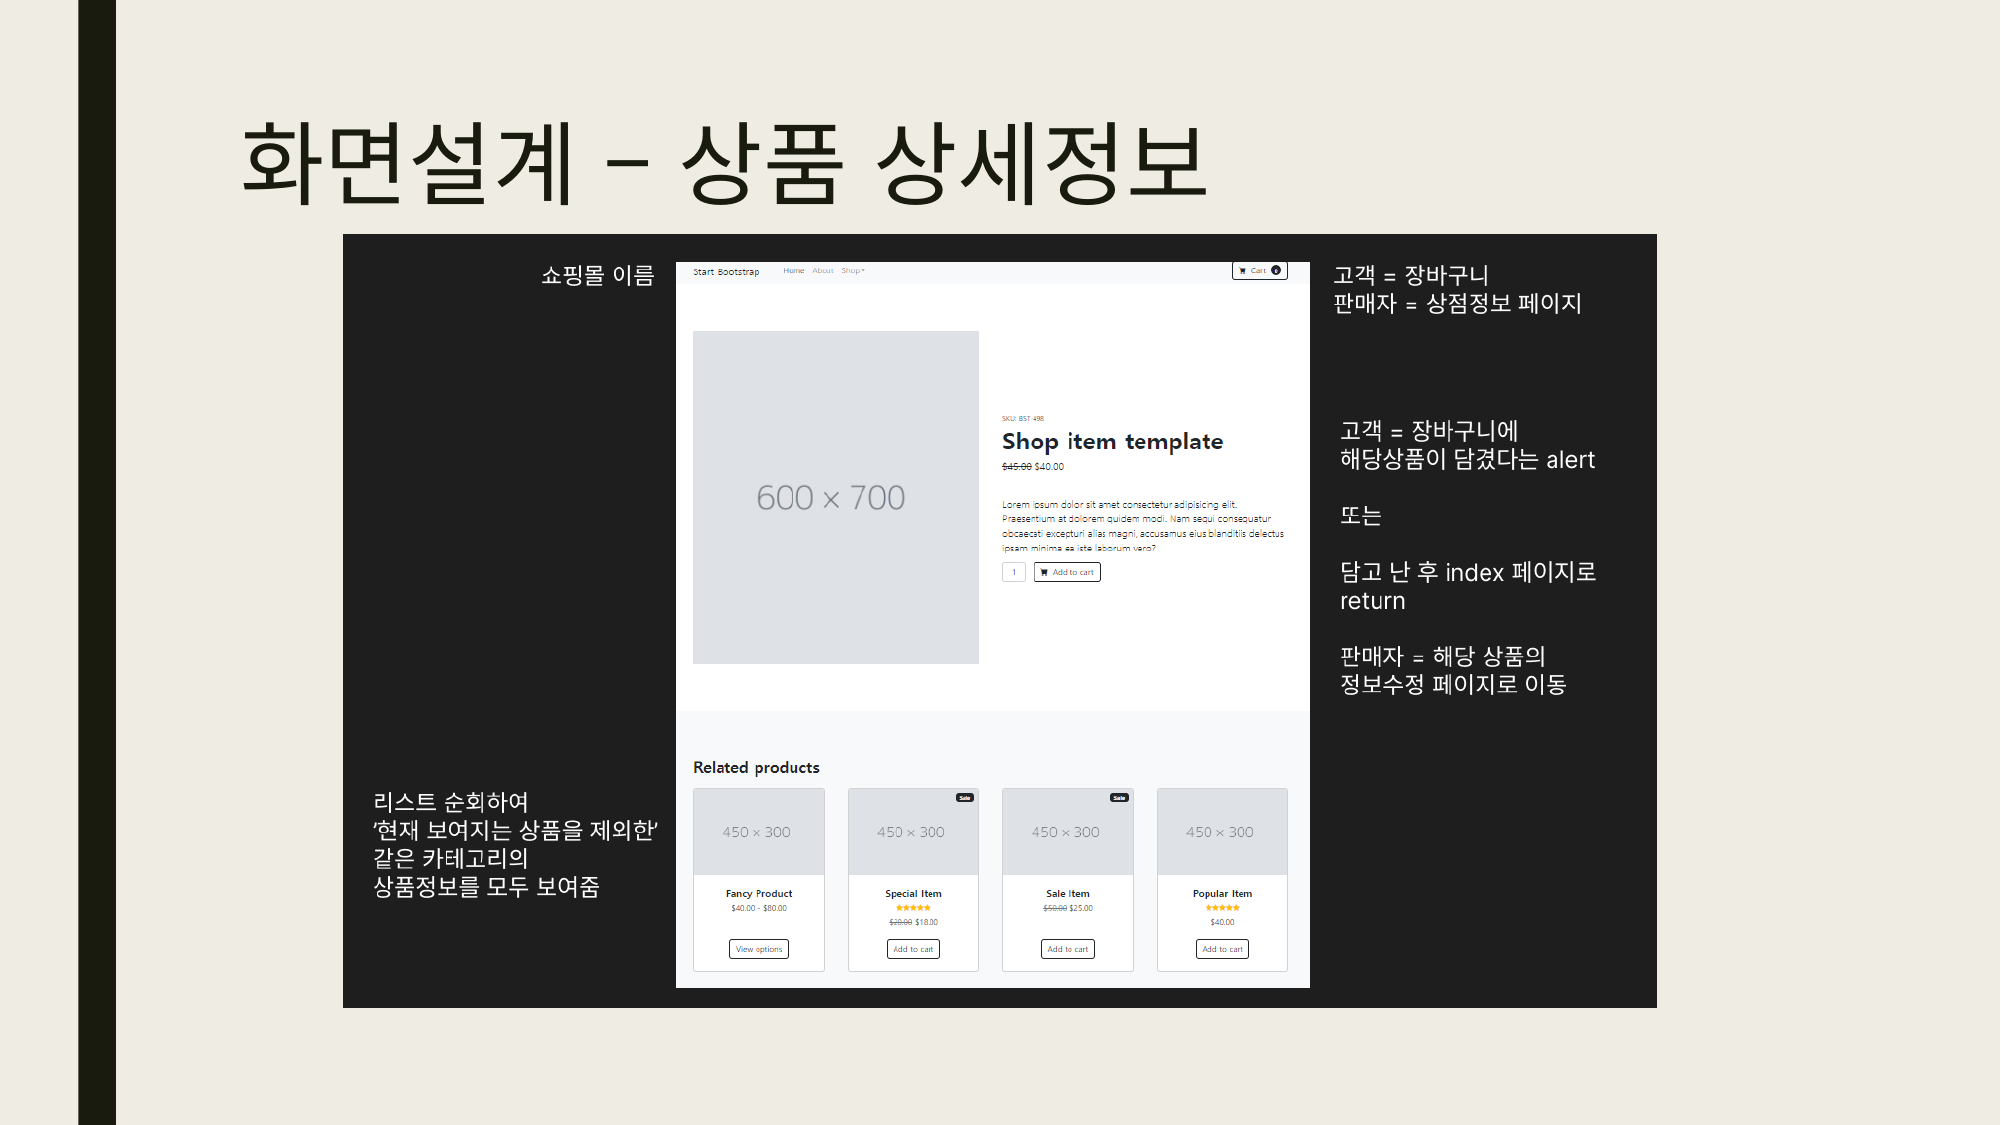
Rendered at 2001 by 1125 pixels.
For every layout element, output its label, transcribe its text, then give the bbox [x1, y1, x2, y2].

title 화면설계 – 상품 상세정보 [225, 112, 1800, 357]
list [343, 234, 1657, 1008]
